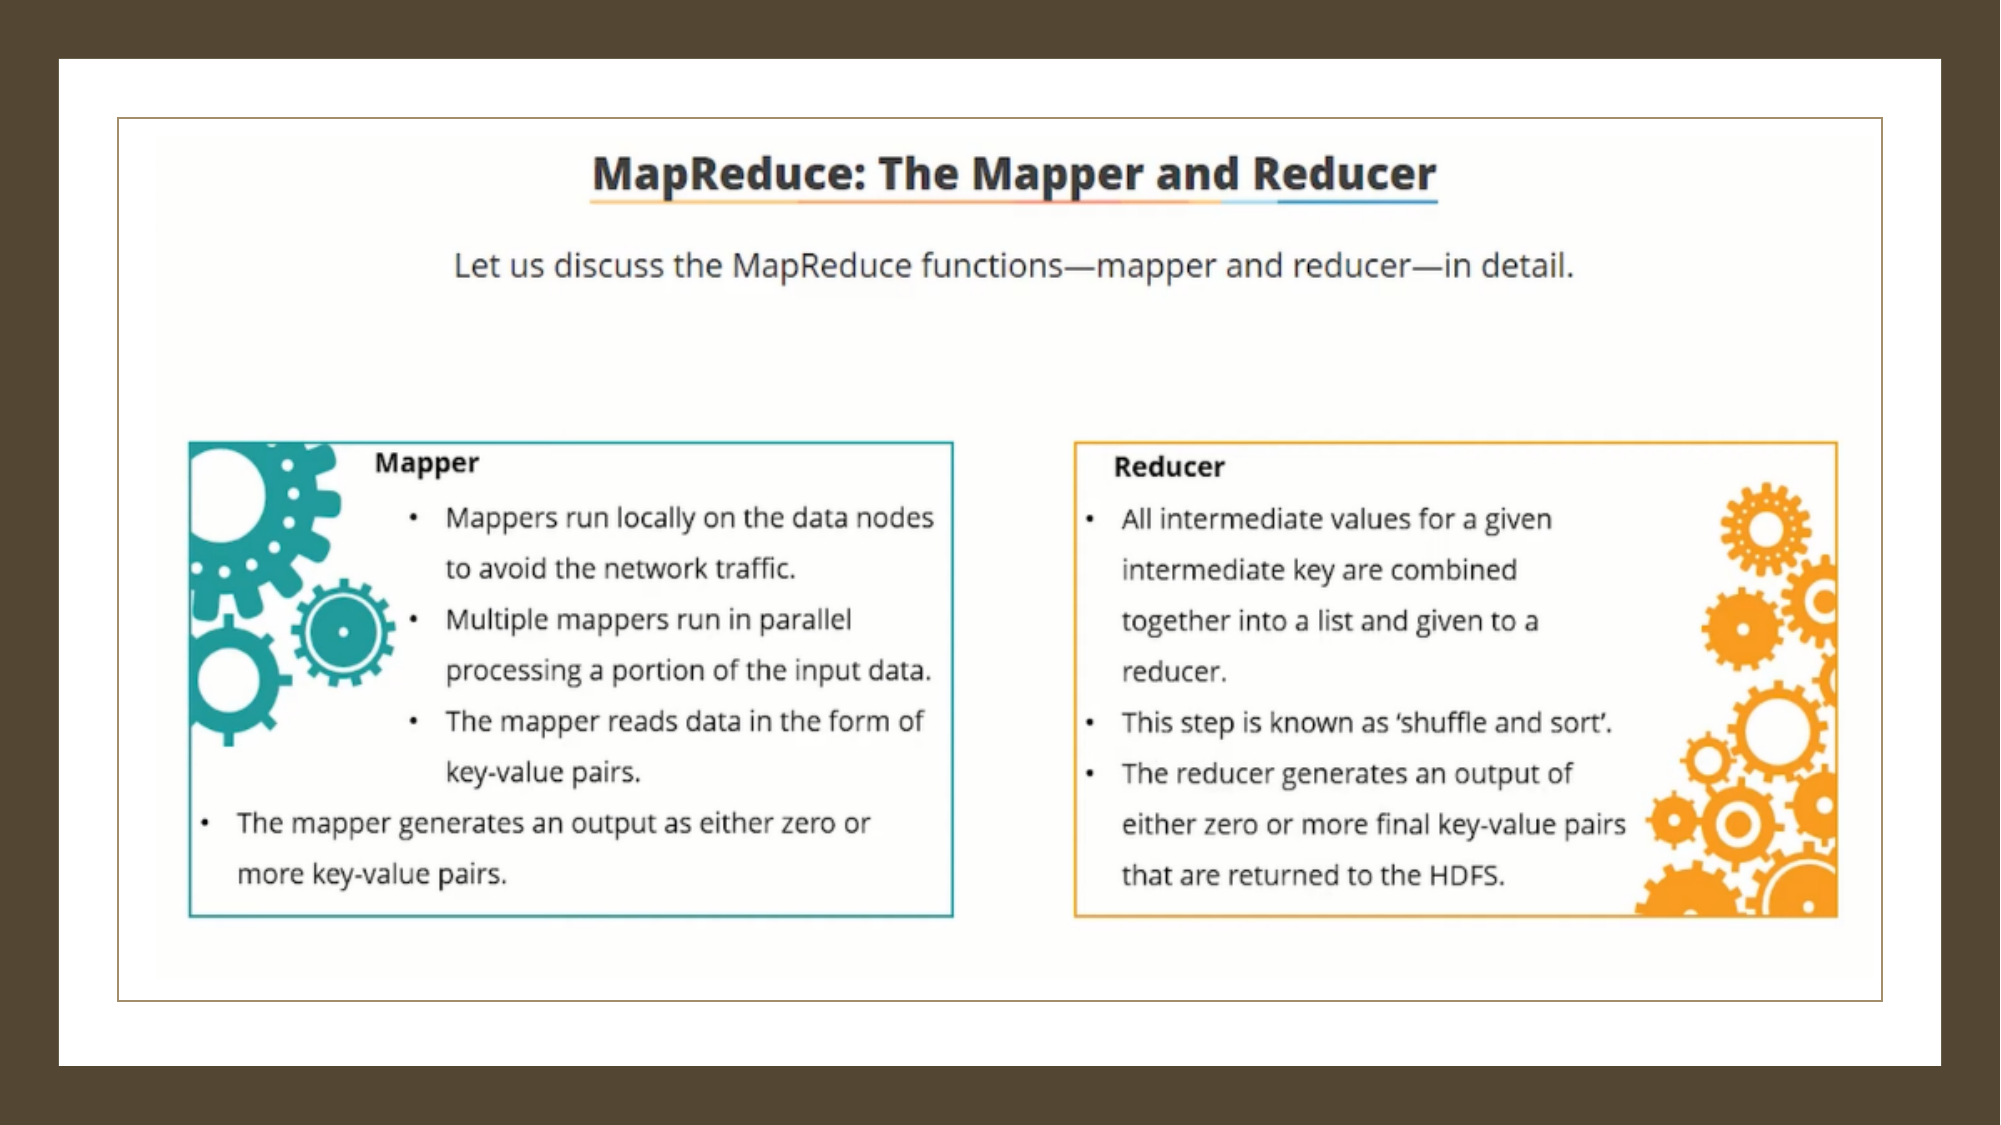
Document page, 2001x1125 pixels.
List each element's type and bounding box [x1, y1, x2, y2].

picture [156, 136, 1874, 979]
